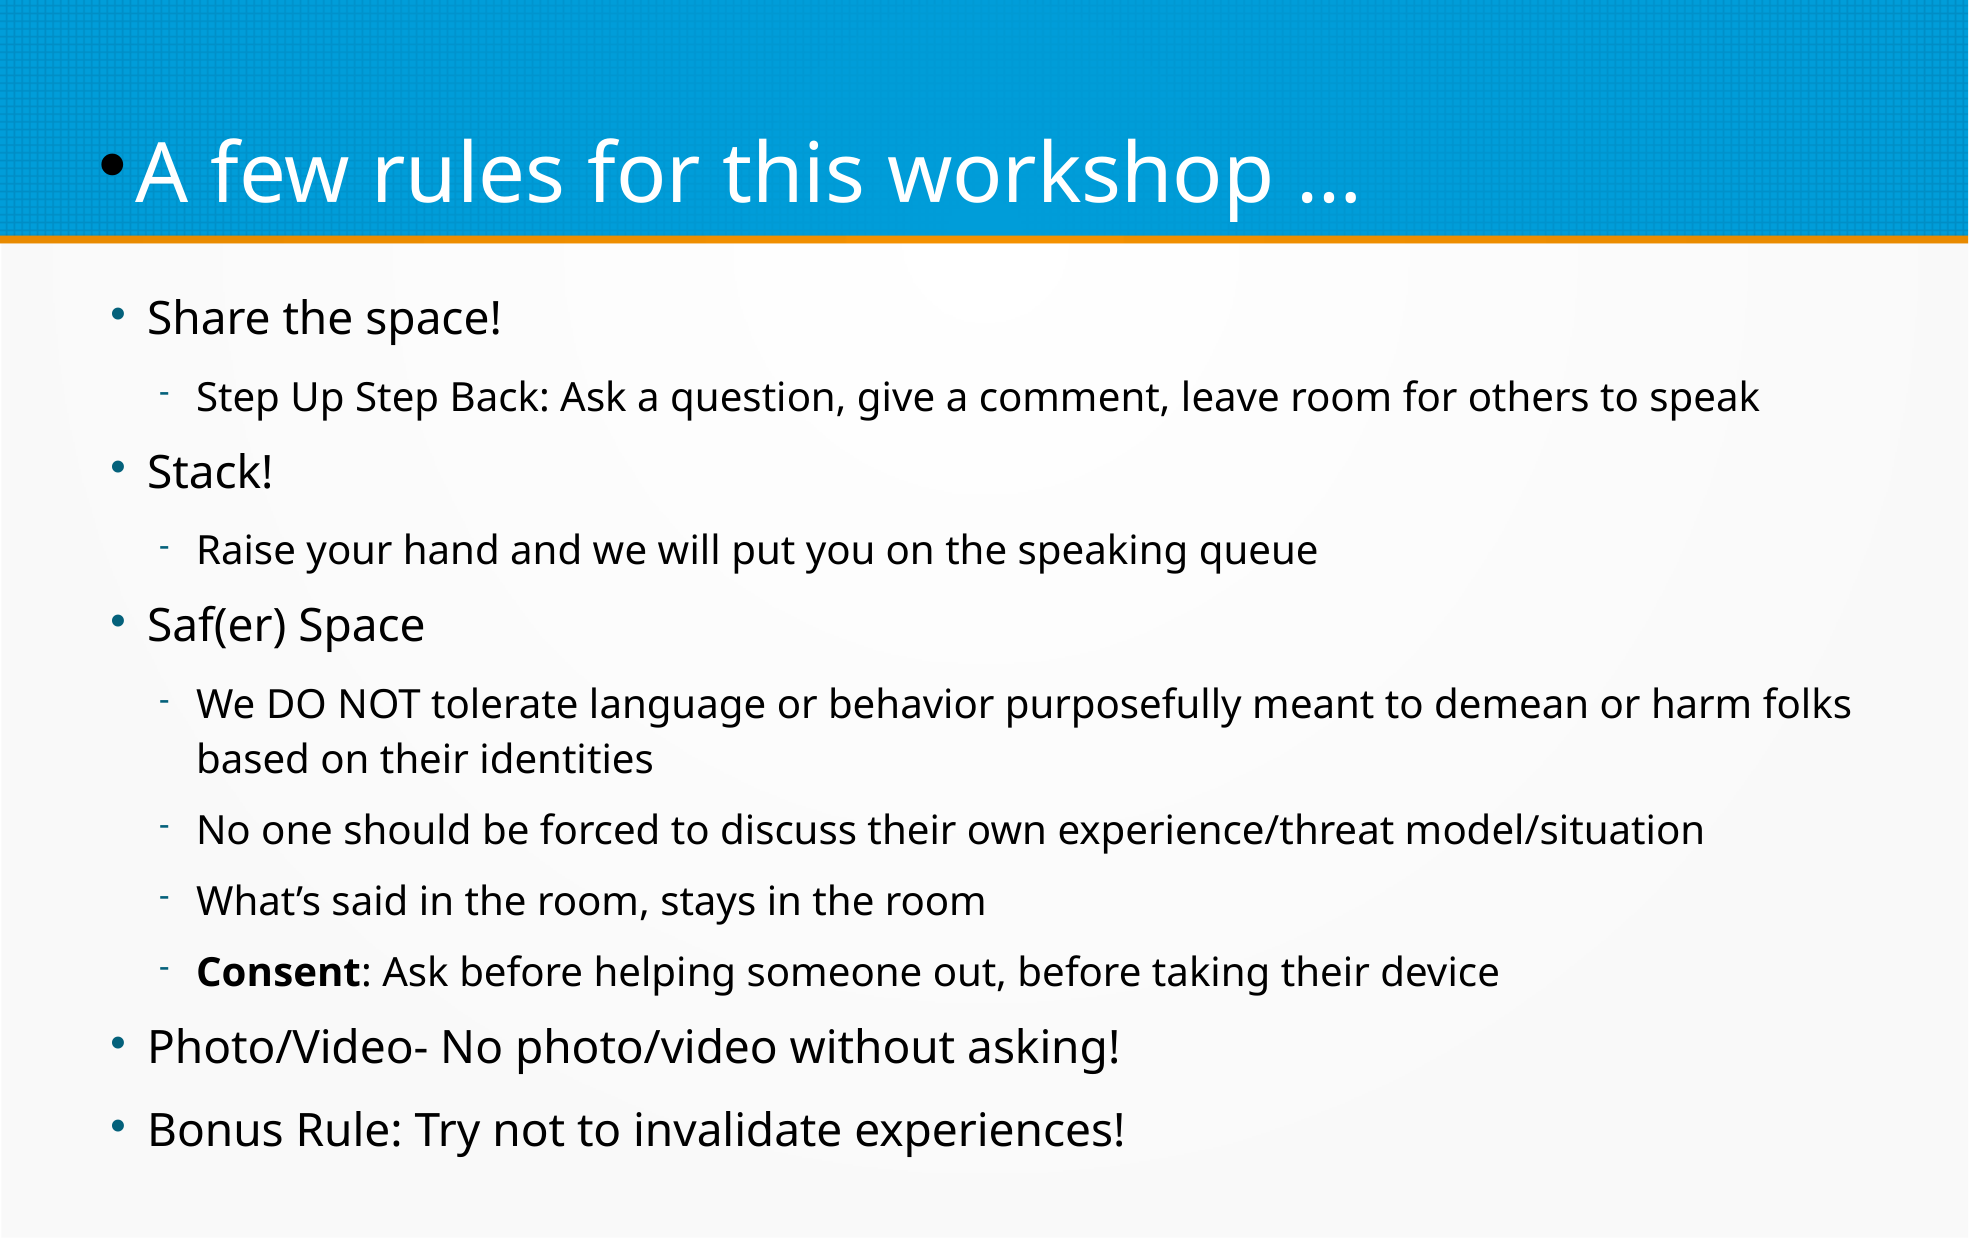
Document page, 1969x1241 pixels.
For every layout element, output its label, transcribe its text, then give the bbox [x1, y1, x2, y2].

text_box Share the space! Step Up Step Back: Ask a question, give a comment, leave room for others to speak Stack! Raise your hand and we will put you on the speaking queue Saf(er) Space We DO NOT tolerate language or behavior purposefully meant to demean or harm folks based on their identities No one should be forced to discuss their own experience/threat model/situation What’s said in the room, stays in the room Consent: Ask before helping someone out, before taking their device Photo/Video- No photo/video without asking! Bonus Rule: Try not to invalidate experiences! [98, 285, 1860, 1170]
picture [0, 236, 1969, 1241]
text_box A few rules for this workshop … [98, 19, 1870, 227]
